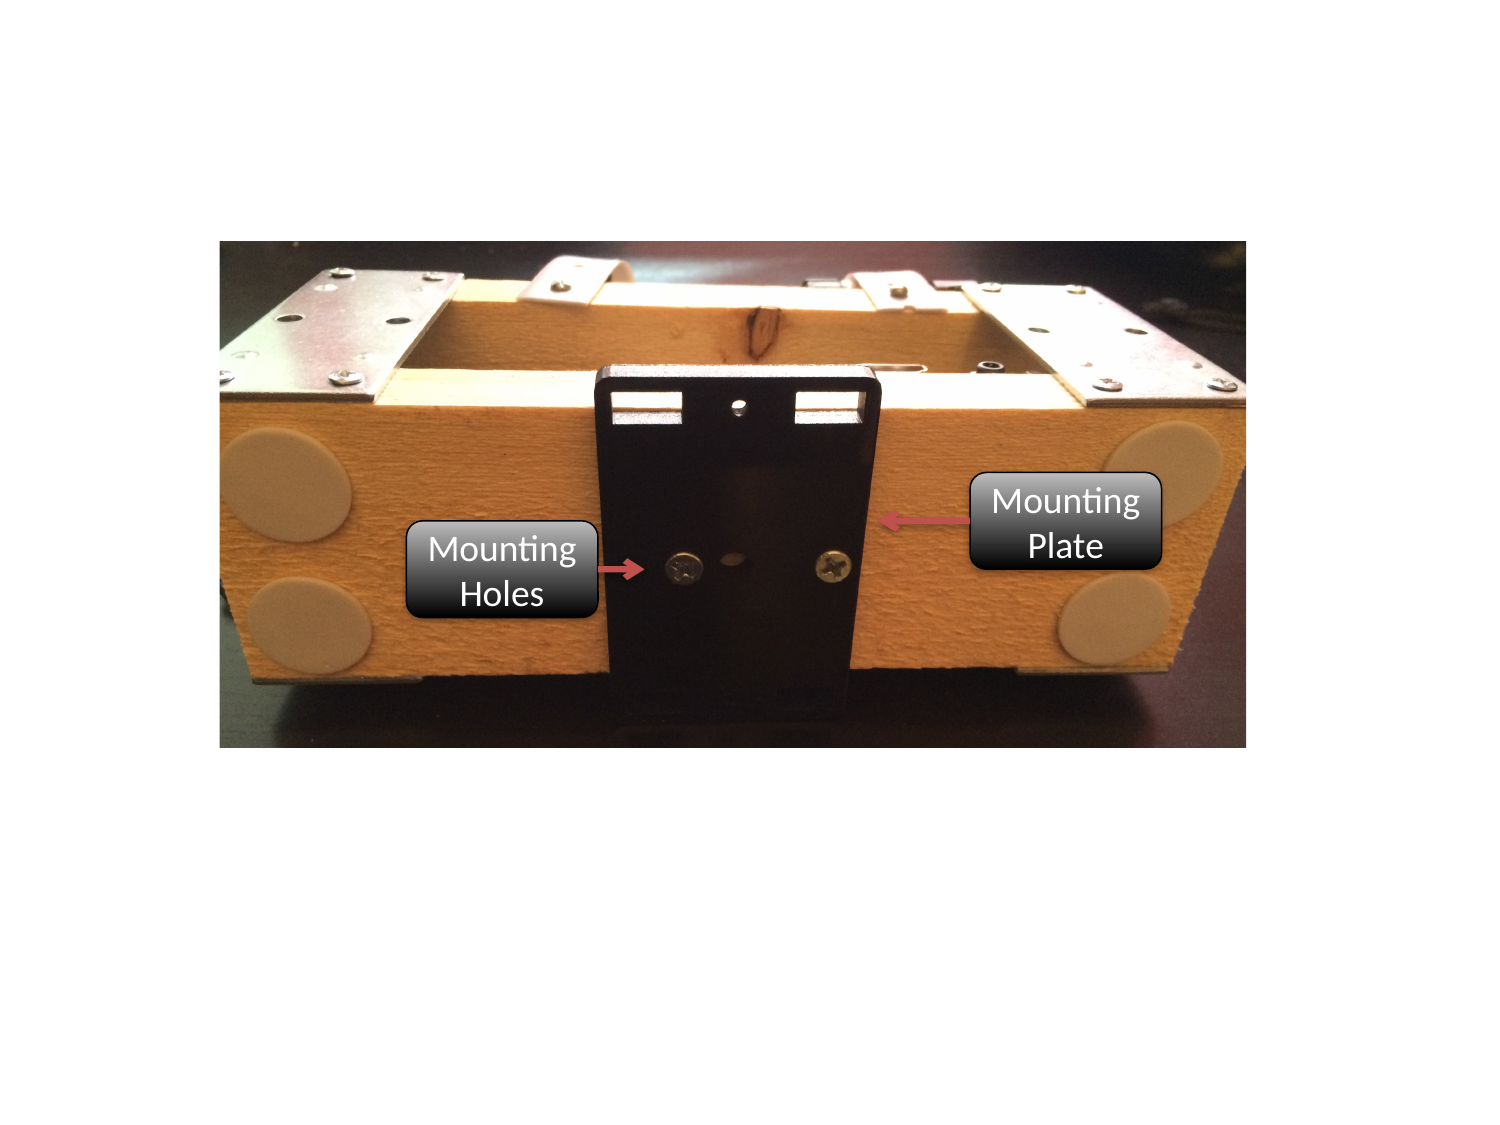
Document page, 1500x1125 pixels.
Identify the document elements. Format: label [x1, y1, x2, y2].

picture [219, 241, 1247, 748]
